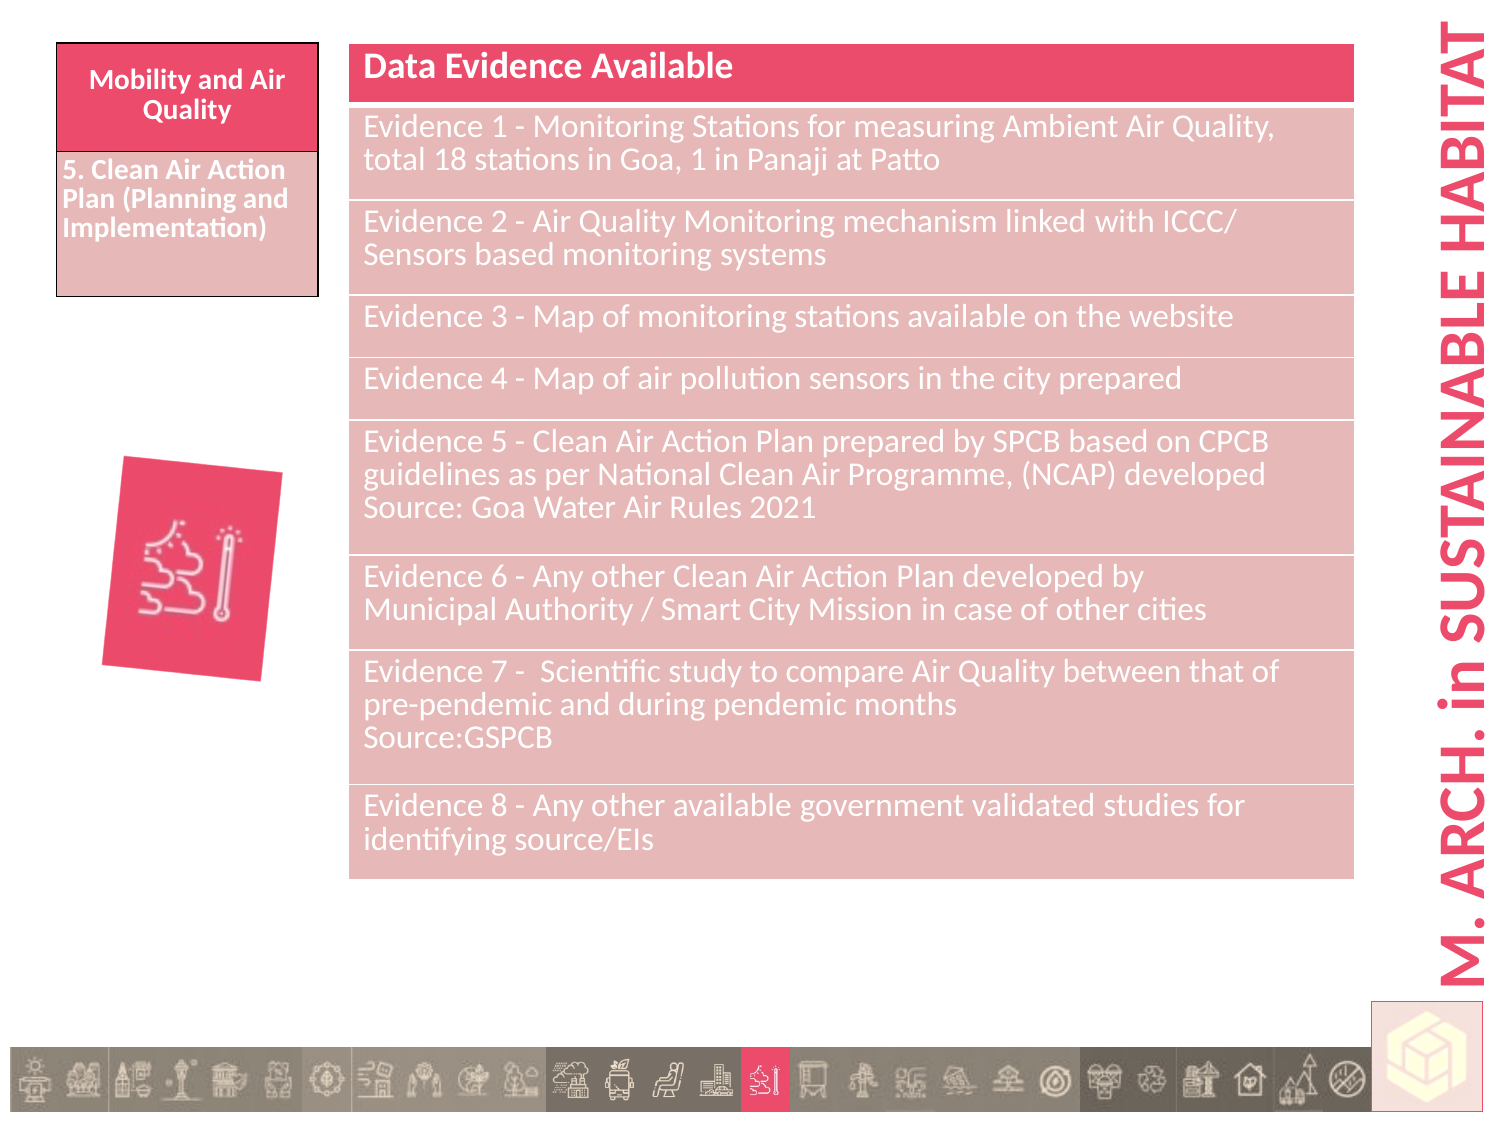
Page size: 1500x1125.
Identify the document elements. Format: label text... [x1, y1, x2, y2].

table_cell Evidence 6 - Any other Clean Air Action Plan developed by Municipal Authority / Smart City Mission in case of other cities [349, 556, 1354, 649]
picture [103, 457, 282, 681]
table_cell Evidence 3 - Map of monitoring stations available on the website [349, 296, 1354, 357]
table_cell Evidence 1 - Monitoring Stations for measuring Ambient Air Quality, total 18 stations in Goa, 1 in Panaji at Patto [349, 108, 1354, 199]
table_header Mobility and Air Quality [57, 44, 317, 151]
table_cell Evidence 7 - Scientific study to compare Air Quality between that of pre-pendemic and during pendemic months Source:GSPCB [349, 651, 1354, 784]
picture [302, 1047, 790, 1113]
table_cell Evidence 8 - Any other available government validated studies for identifying source/EIs [349, 785, 1354, 879]
table_cell Evidence 5 - Clean Air Action Plan prepared by SPCB based on CPCB guidelines as per National Clean Air Programme, (NCAP) developed Source: Goa Water Air Rules 2021 [349, 421, 1354, 554]
table_cell Evidence 2 - Air Quality Monitoring mechanism linked with ICCC/ Sensors based monitoring systems [349, 201, 1354, 294]
picture [1371, 1001, 1483, 1112]
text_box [790, 1047, 1366, 1113]
table_header Data Evidence Available [349, 44, 1354, 102]
text_box M. ARCH. in SUSTAINABLE HABITAT [1410, 0, 1500, 1019]
table_cell 5. Clean Air Action Plan (Planning and Implementation) [57, 152, 317, 296]
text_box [10, 1047, 301, 1113]
table_cell Evidence 4 - Map of air pollution sensors in the city prepared [349, 358, 1354, 419]
